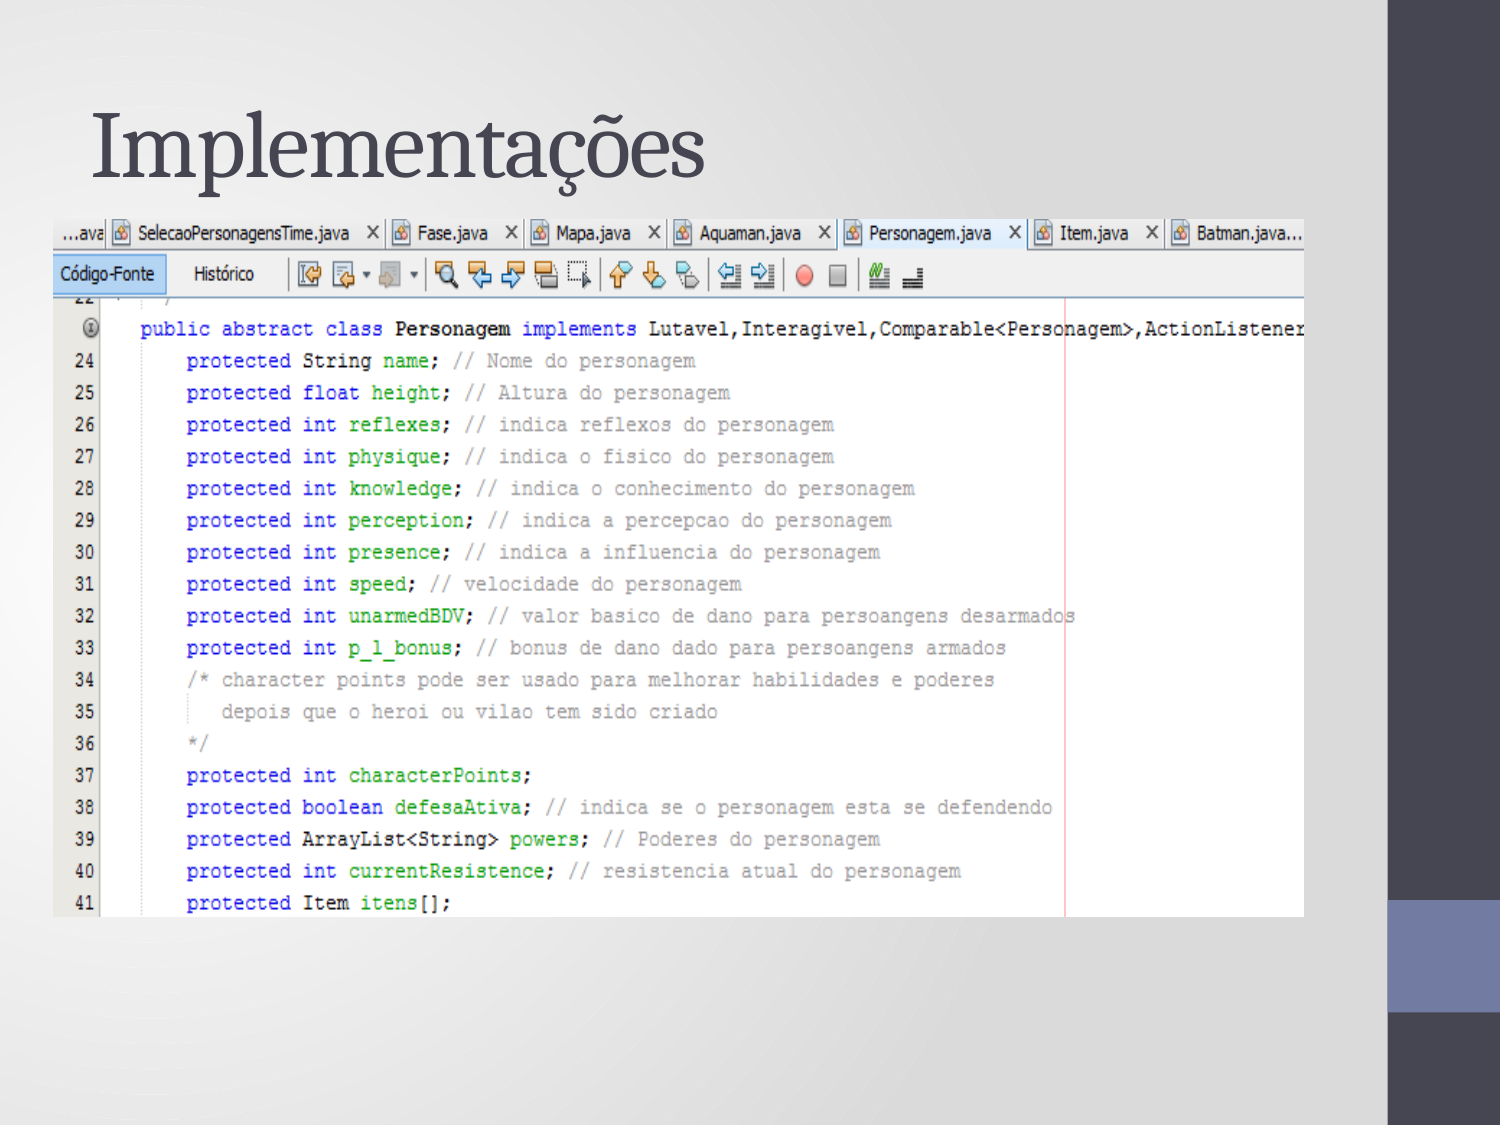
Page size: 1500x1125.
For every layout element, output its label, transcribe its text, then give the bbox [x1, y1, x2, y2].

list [52, 219, 1304, 918]
title Implementações [75, 45, 1325, 233]
